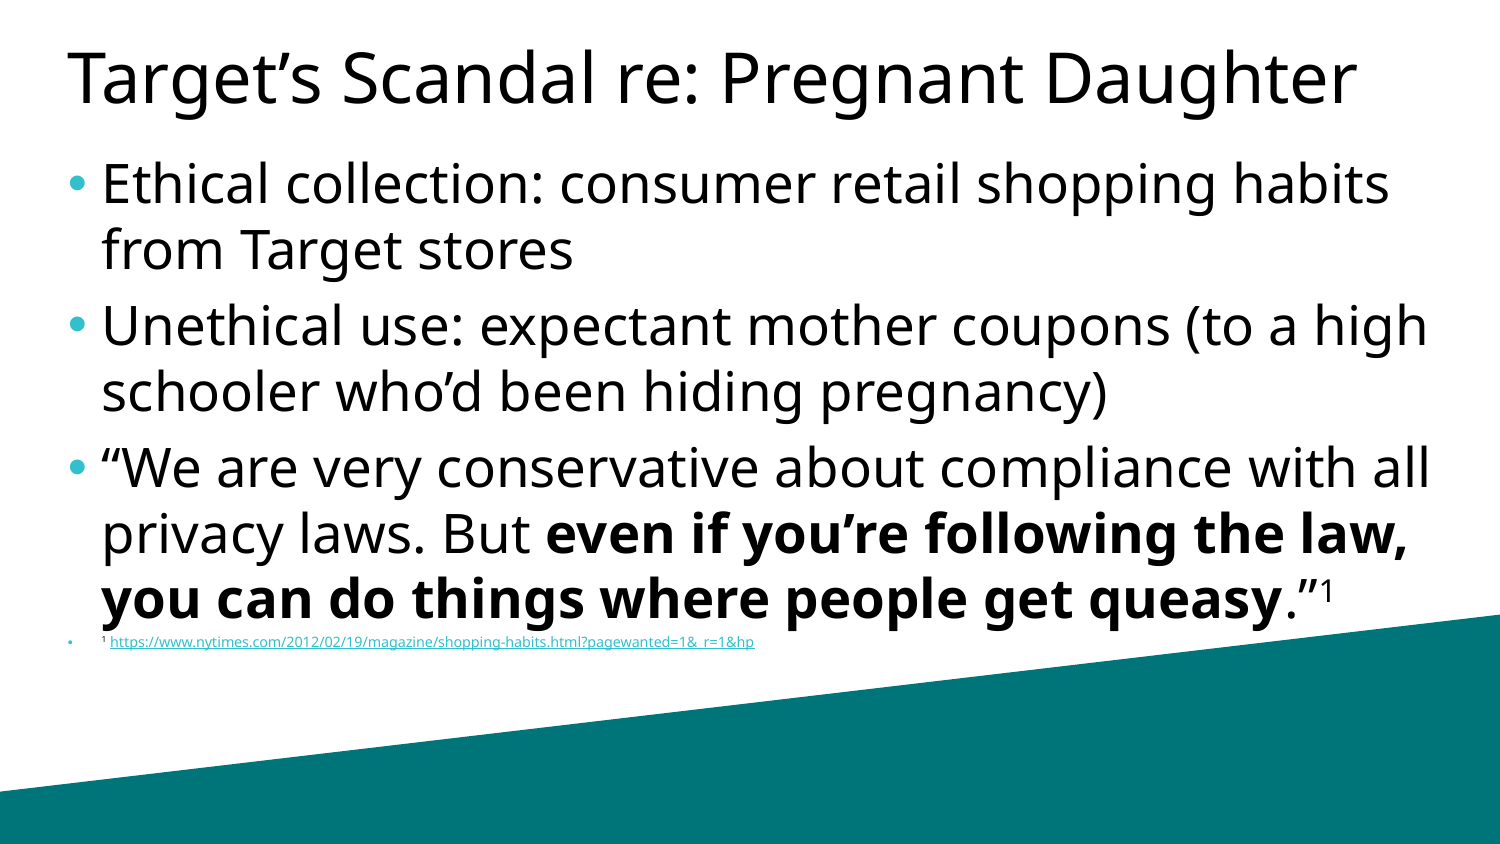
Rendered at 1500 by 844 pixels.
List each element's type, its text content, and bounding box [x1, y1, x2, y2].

title Target’s Scandal re: Pregnant Daughter [52, 41, 1444, 142]
list Ethical collection: consumer retail shopping habits from Target stores Unethical use: expectant mother coupons (to a high schooler who’d been hiding pregnancy) “We are very conservative about compliance with all privacy laws. But even if you’re following the law, you can do things where people get queasy.”1 1 https://www.nytimes.com/2012/02/19/magazine/shopping-habits.html?pagewanted=1&_r=1&hp [52, 141, 1466, 701]
